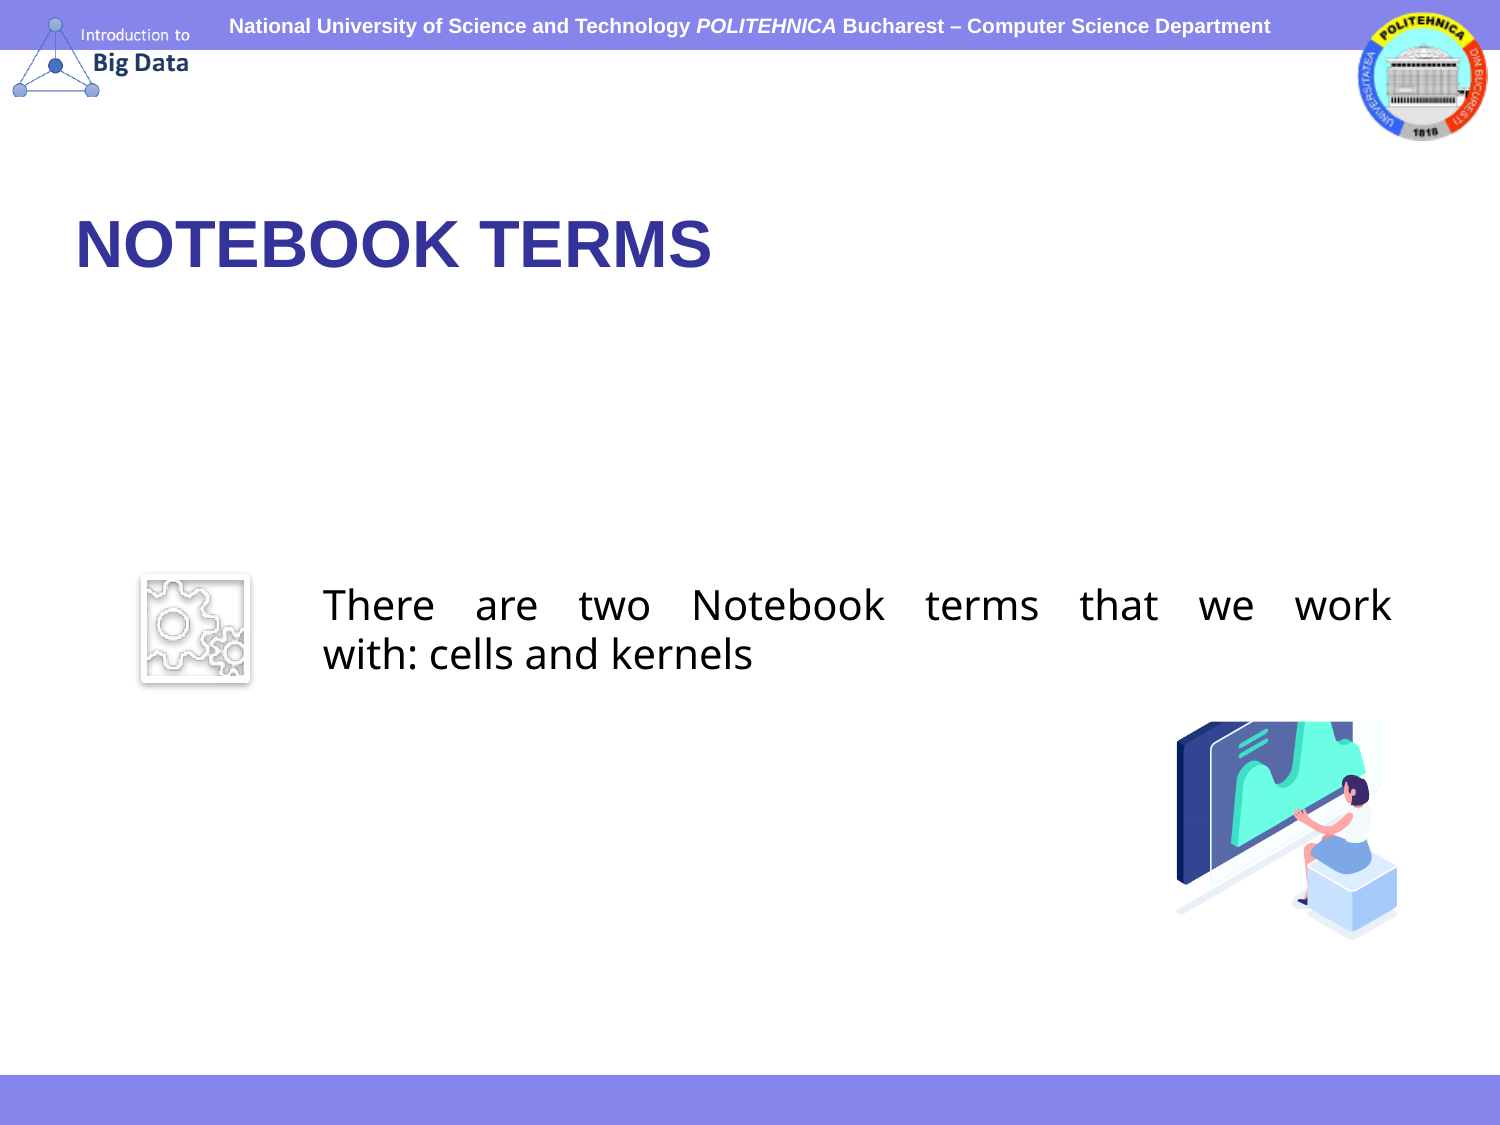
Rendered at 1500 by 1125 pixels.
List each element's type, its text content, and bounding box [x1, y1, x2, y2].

picture [1357, 12, 1488, 141]
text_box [87, 317, 1413, 940]
title NOTEBOOK TERMS [75, 140, 1458, 282]
